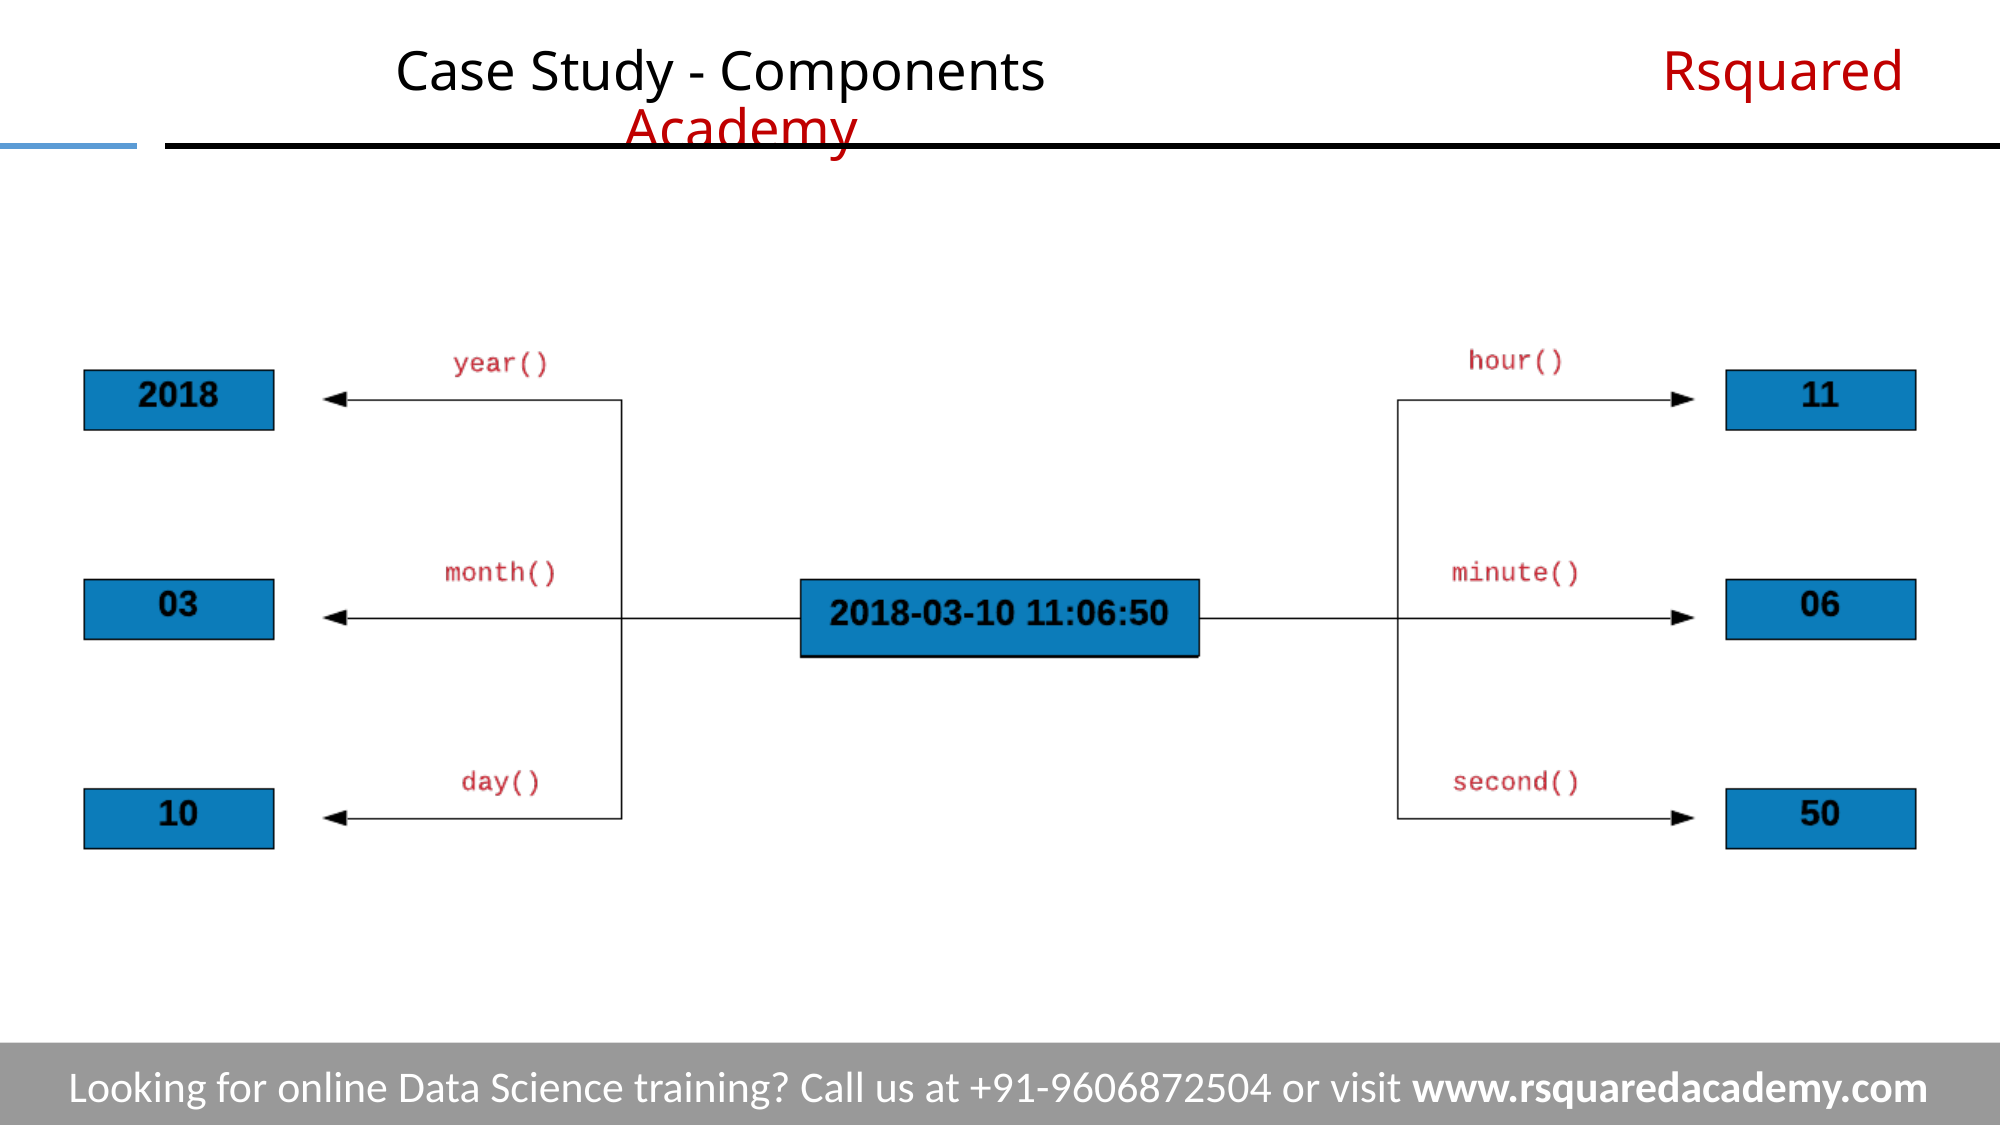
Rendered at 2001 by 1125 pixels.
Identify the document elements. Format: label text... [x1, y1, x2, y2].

title Case Study - Components Rsquared Academy [0, 0, 2000, 146]
picture [24, 280, 1976, 908]
text_box Looking for online Data Science training? Call us at +91-9606872504 or visit www.rsquaredacademy.com [0, 1042, 2000, 1125]
